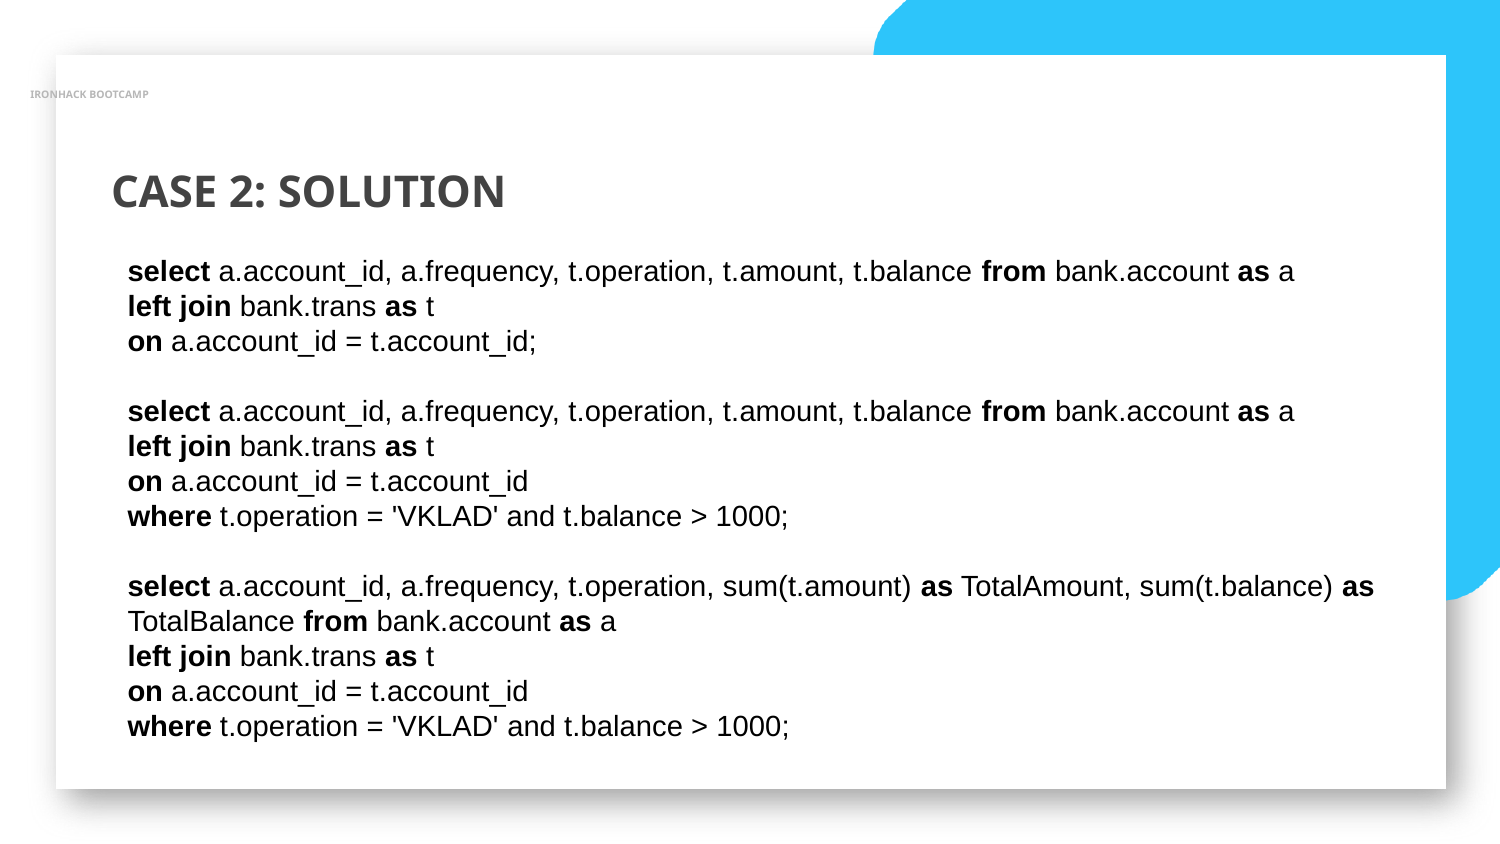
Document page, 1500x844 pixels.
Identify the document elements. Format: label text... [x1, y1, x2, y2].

text_box CASE 2: SOLUTION [96, 149, 1417, 266]
text_box IRONHACK BOOTCAMP [15, 71, 354, 108]
picture [0, 0, 1500, 844]
text_box select a.account_id, a.frequency, t.operation, t.amount, t.balance from bank.account as a left join bank.trans as t on a.account_id = t.account_id; select a.account_id, a.frequency, t.operation, t.amount, t.balance from bank.account as a left join bank.trans as t on a.account_id = t.account_id where t.operation = 'VKLAD' and t.balance > 1000; select a.account_id, a.frequency, t.operation, sum(t.amount) as TotalAmount, sum(t.balance) as TotalBalance from bank.account as a left join bank.trans as t on a.account_id = t.account_id where t.operation = 'VKLAD' and t.balance > 1000; [112, 237, 1400, 776]
